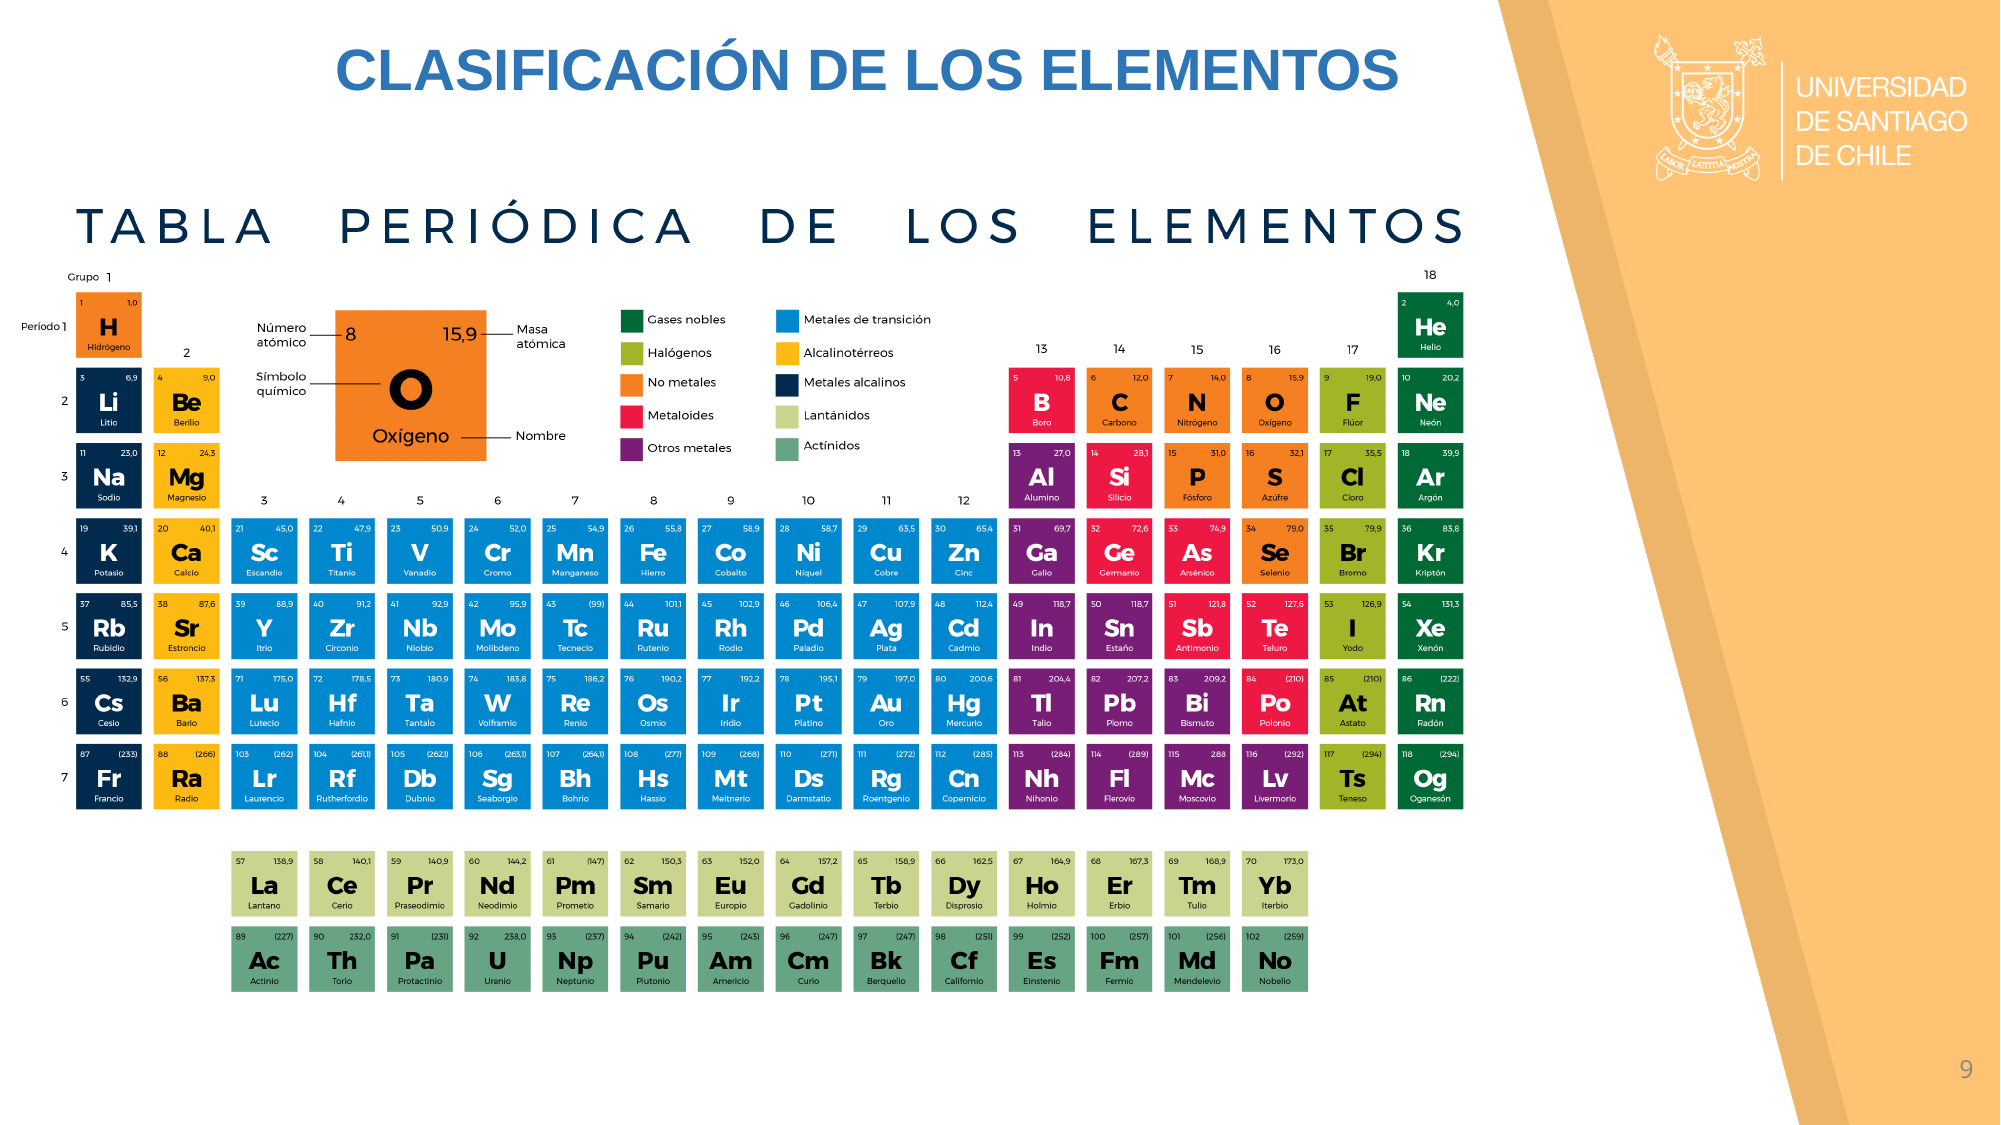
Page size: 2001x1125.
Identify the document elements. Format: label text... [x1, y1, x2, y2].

slide_number 9 [1868, 1038, 1989, 1125]
picture [8, 160, 1531, 1022]
picture [1636, 21, 1985, 196]
text_box CLASIFICACIÓN DE LOS ELEMENTOS [320, 24, 1417, 110]
